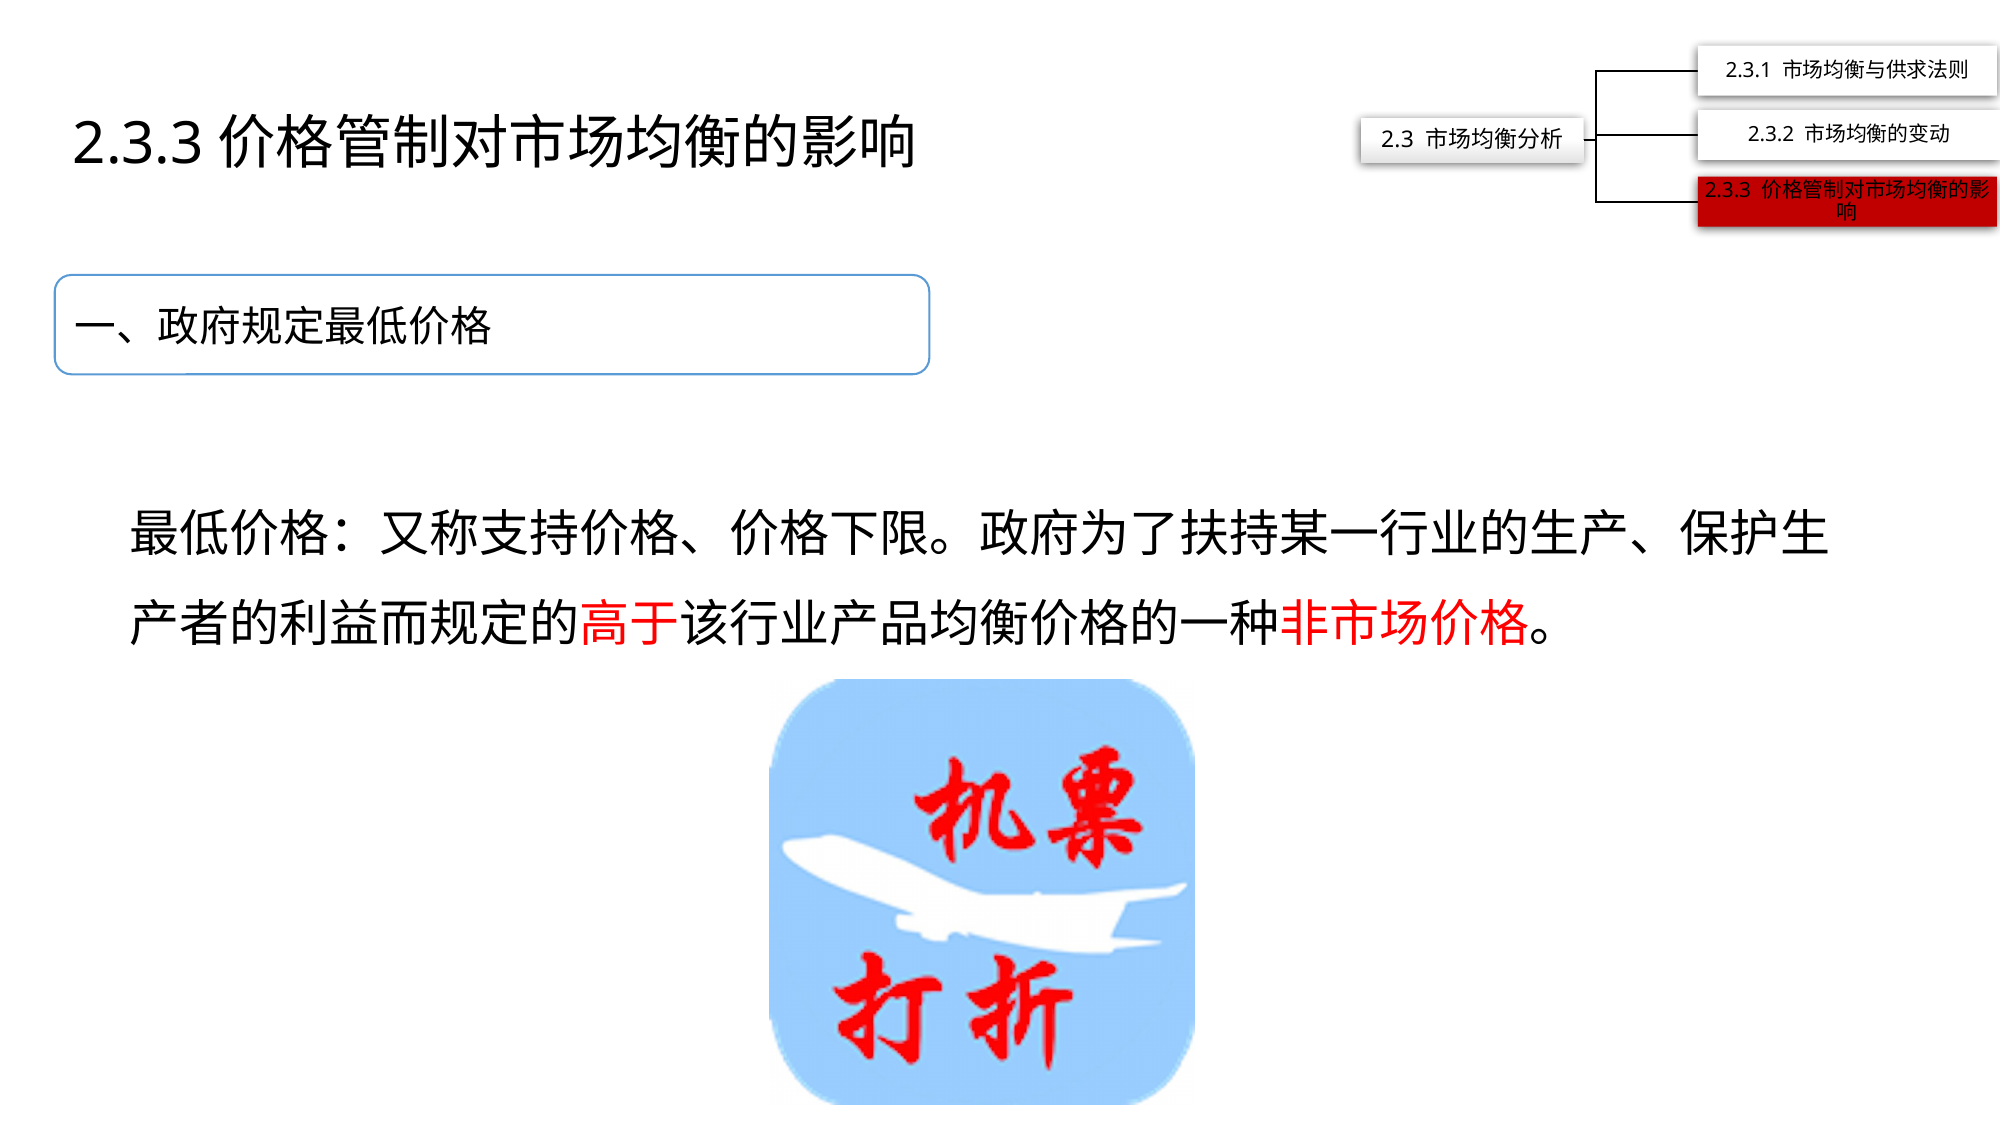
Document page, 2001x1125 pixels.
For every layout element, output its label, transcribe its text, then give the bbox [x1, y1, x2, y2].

text_box 2.3.3价格管制对市场均衡的影响 [54, 95, 1339, 184]
text_box 一、政府规定最低价格 [53, 273, 931, 376]
picture [769, 679, 1195, 1105]
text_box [1339, 0, 2000, 303]
text_box 最低价格：又称支持价格、价格下限。政府为了扶持某一行业的生产、保护生产者的利益而规定的高于该行业产品均衡价格的一种非市场价格。 [114, 464, 1863, 660]
